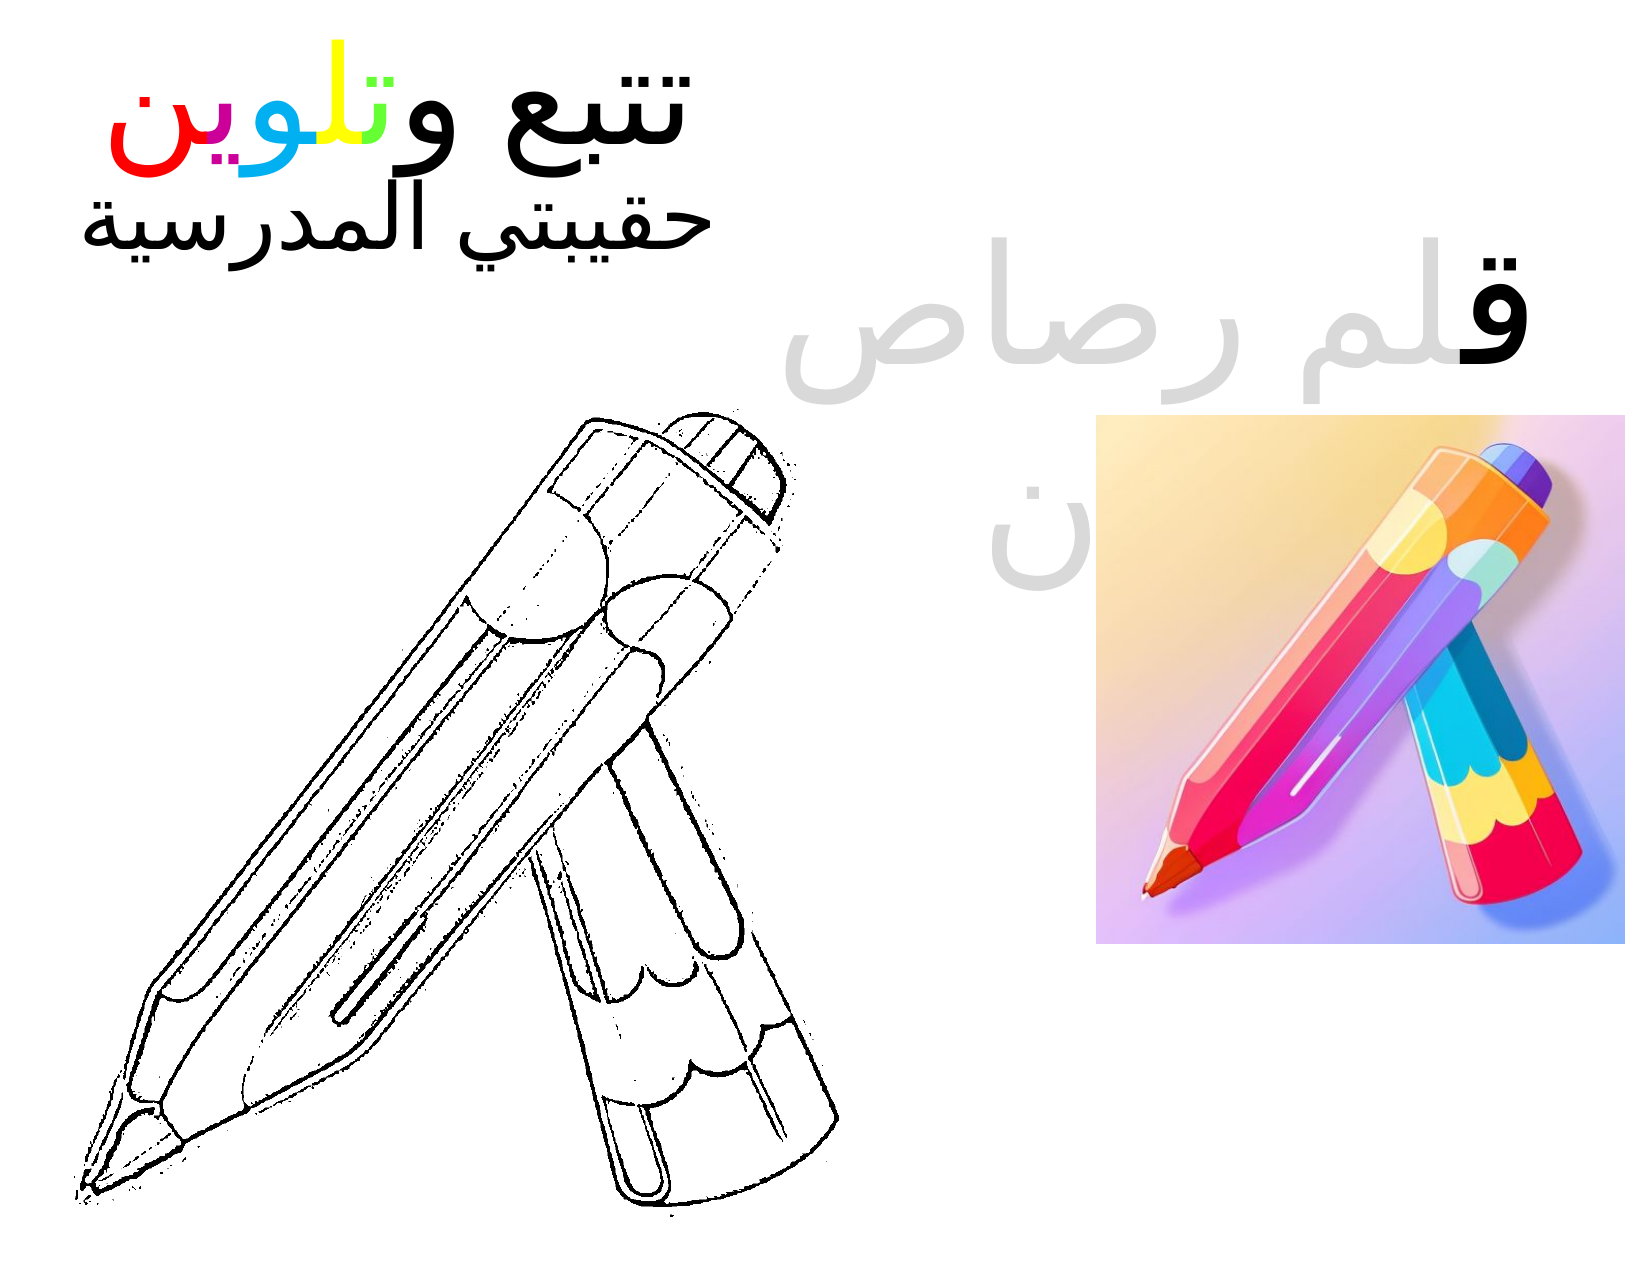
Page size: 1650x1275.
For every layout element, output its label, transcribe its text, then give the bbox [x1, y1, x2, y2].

text_box حقيبتي المدرسية [14, 150, 783, 276]
picture [1096, 415, 1625, 944]
text_box تتبع وتلوين [0, 0, 812, 180]
picture [0, 364, 912, 1275]
text_box قلم رصاص ملون [605, 190, 1650, 606]
